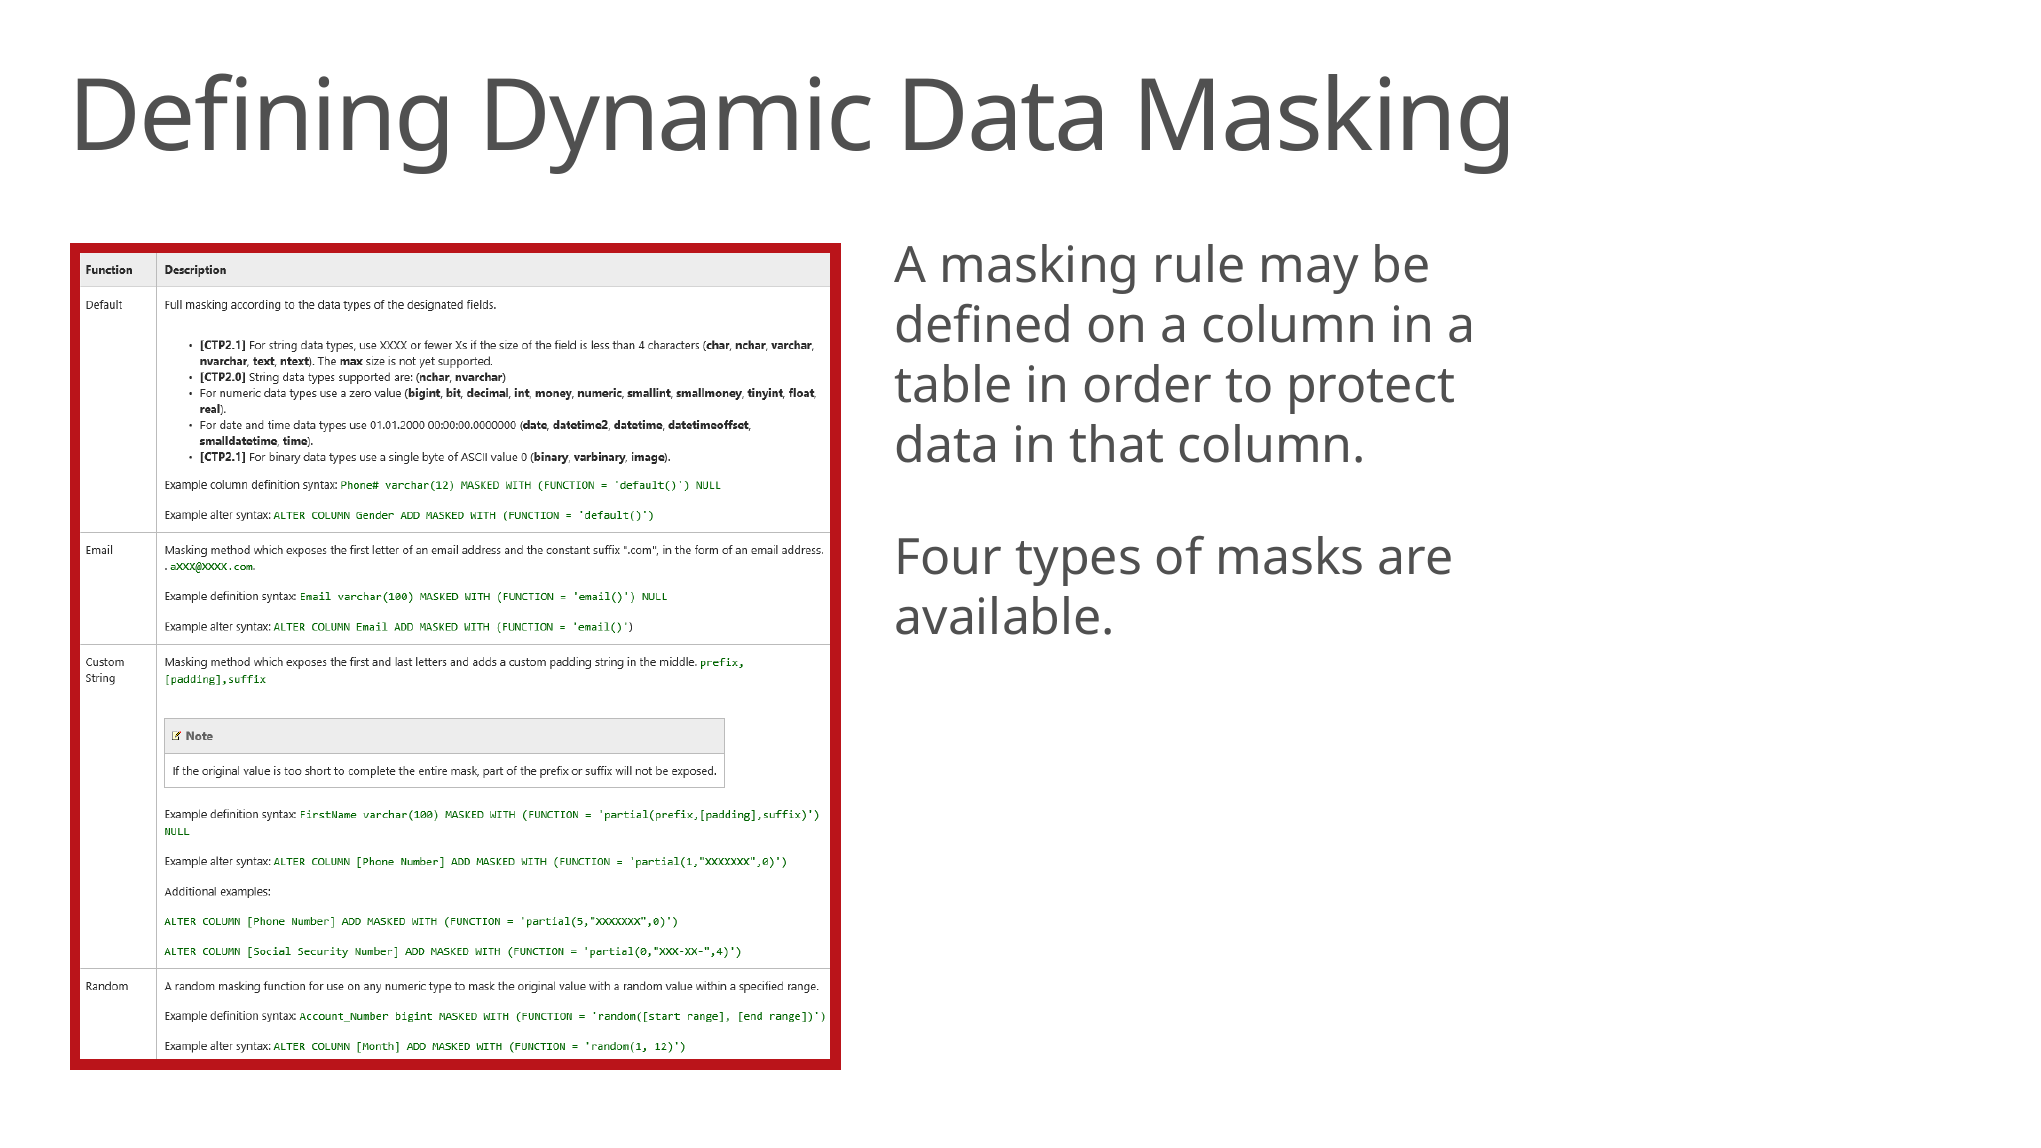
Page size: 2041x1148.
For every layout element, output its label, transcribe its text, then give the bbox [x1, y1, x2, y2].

text_box A masking rule may be defined on a column in a table in order to protect data in that column. Four types of masks are available. [870, 217, 1533, 660]
text_box Defining Dynamic Data Masking [45, 48, 1996, 200]
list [80, 252, 831, 1060]
